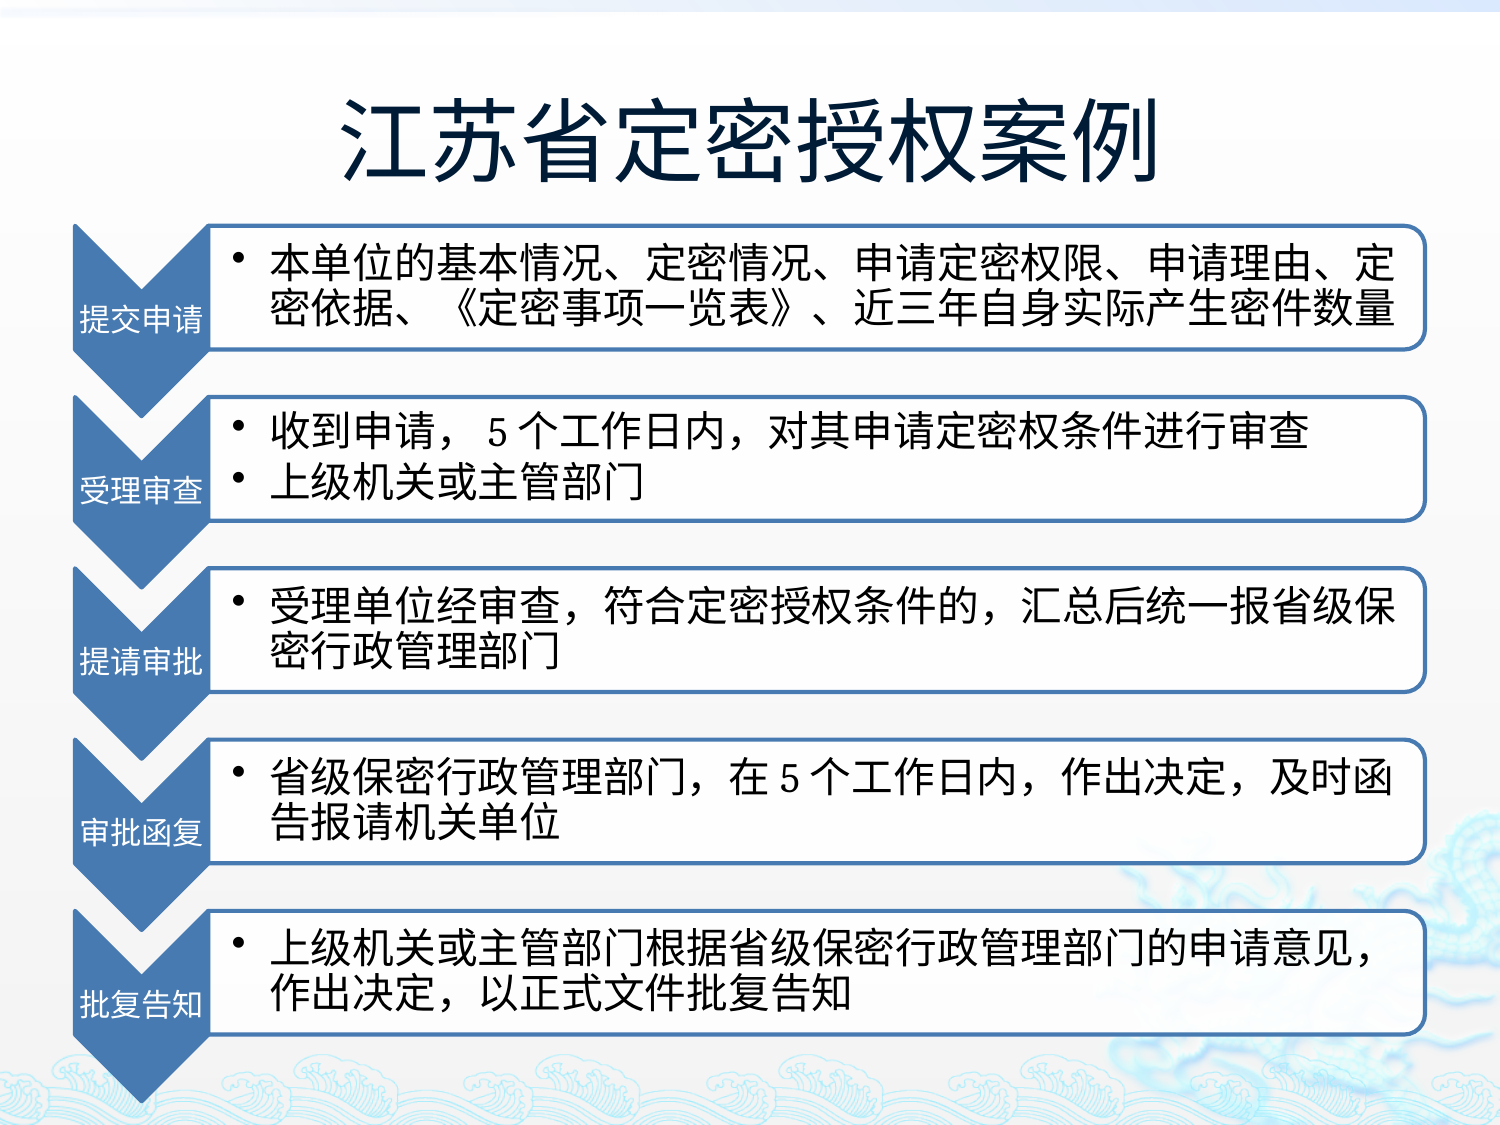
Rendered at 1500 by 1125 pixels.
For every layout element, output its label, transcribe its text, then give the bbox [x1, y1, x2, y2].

title 江苏省定密授权案例 [75, 45, 1425, 224]
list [74, 224, 1426, 1102]
